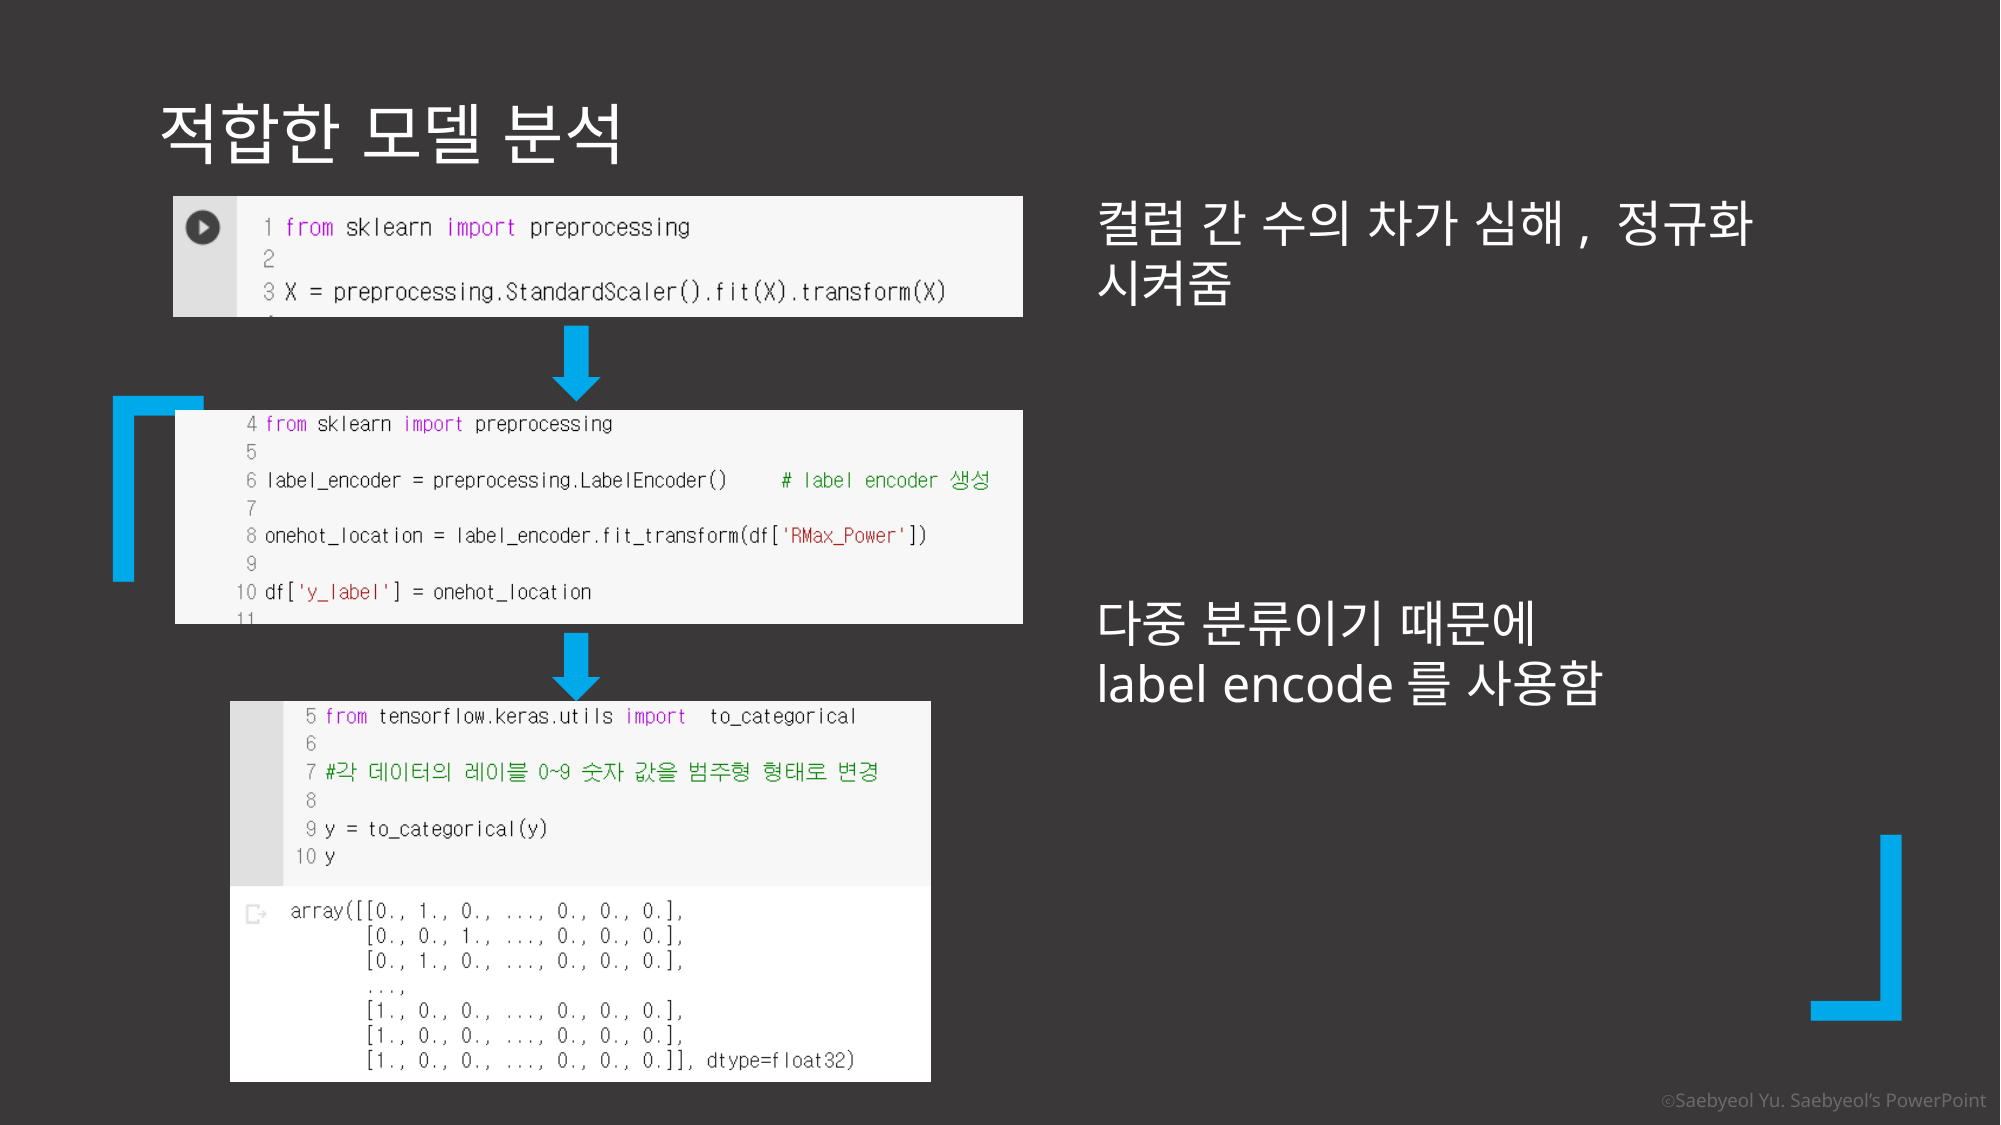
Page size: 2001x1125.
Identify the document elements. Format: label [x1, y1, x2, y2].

picture [173, 196, 1023, 317]
picture [175, 410, 1023, 624]
picture [230, 701, 931, 1082]
text_box [0, 0, 2000, 1065]
